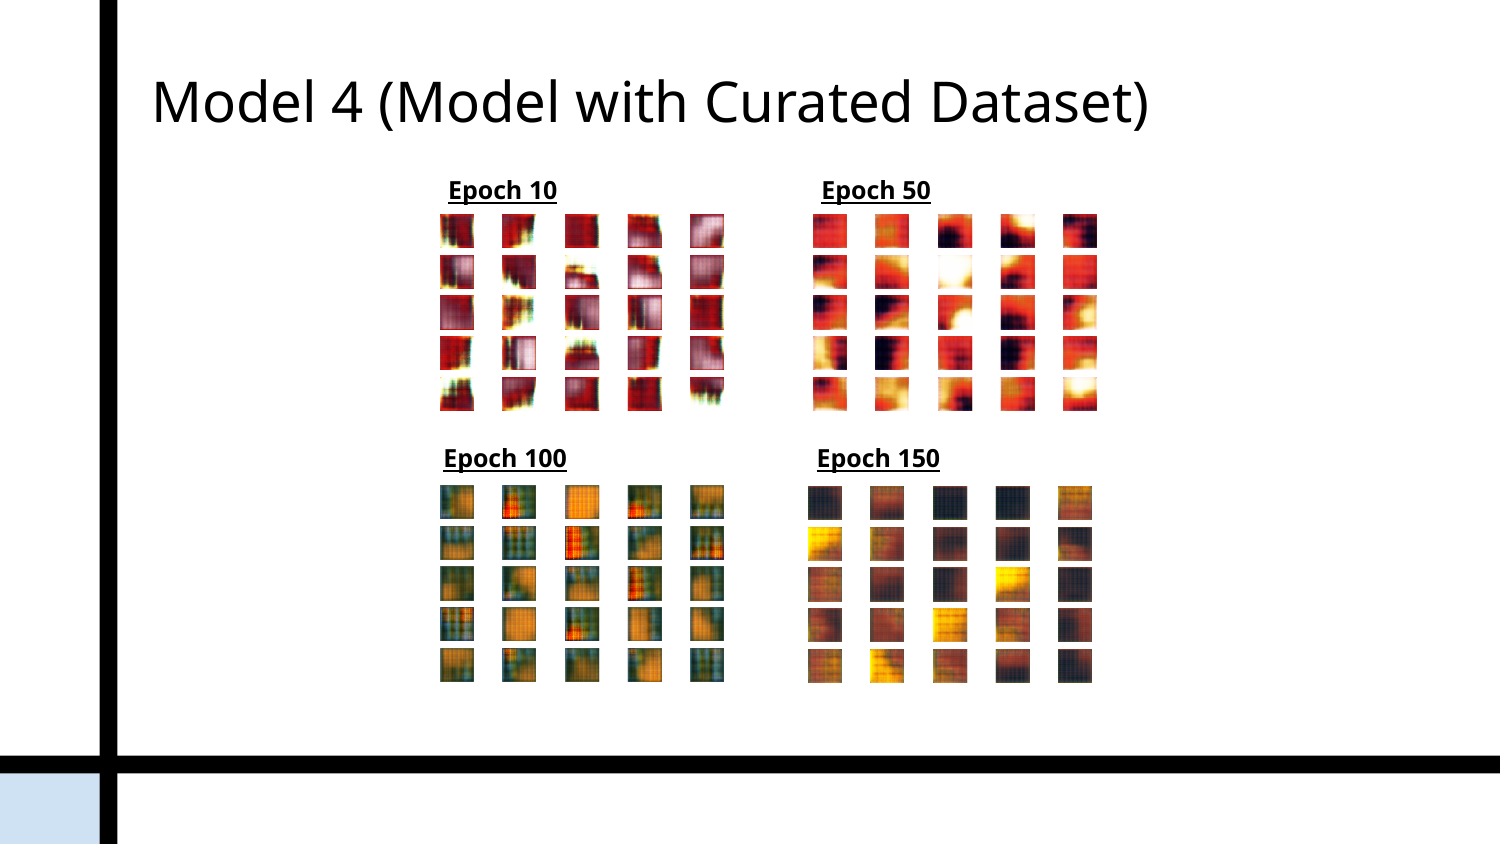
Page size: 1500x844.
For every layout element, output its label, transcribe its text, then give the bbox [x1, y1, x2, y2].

picture [432, 208, 729, 417]
text_box Epoch 150 [801, 419, 1187, 496]
picture [801, 480, 1098, 689]
text_box Epoch 10 [433, 152, 806, 228]
title Model 4 (Model with Curated Dataset) [135, 79, 1434, 120]
text_box Epoch 50 [806, 152, 1191, 228]
text_box Epoch 100 [428, 419, 801, 496]
picture [432, 479, 729, 689]
picture [806, 208, 1102, 417]
